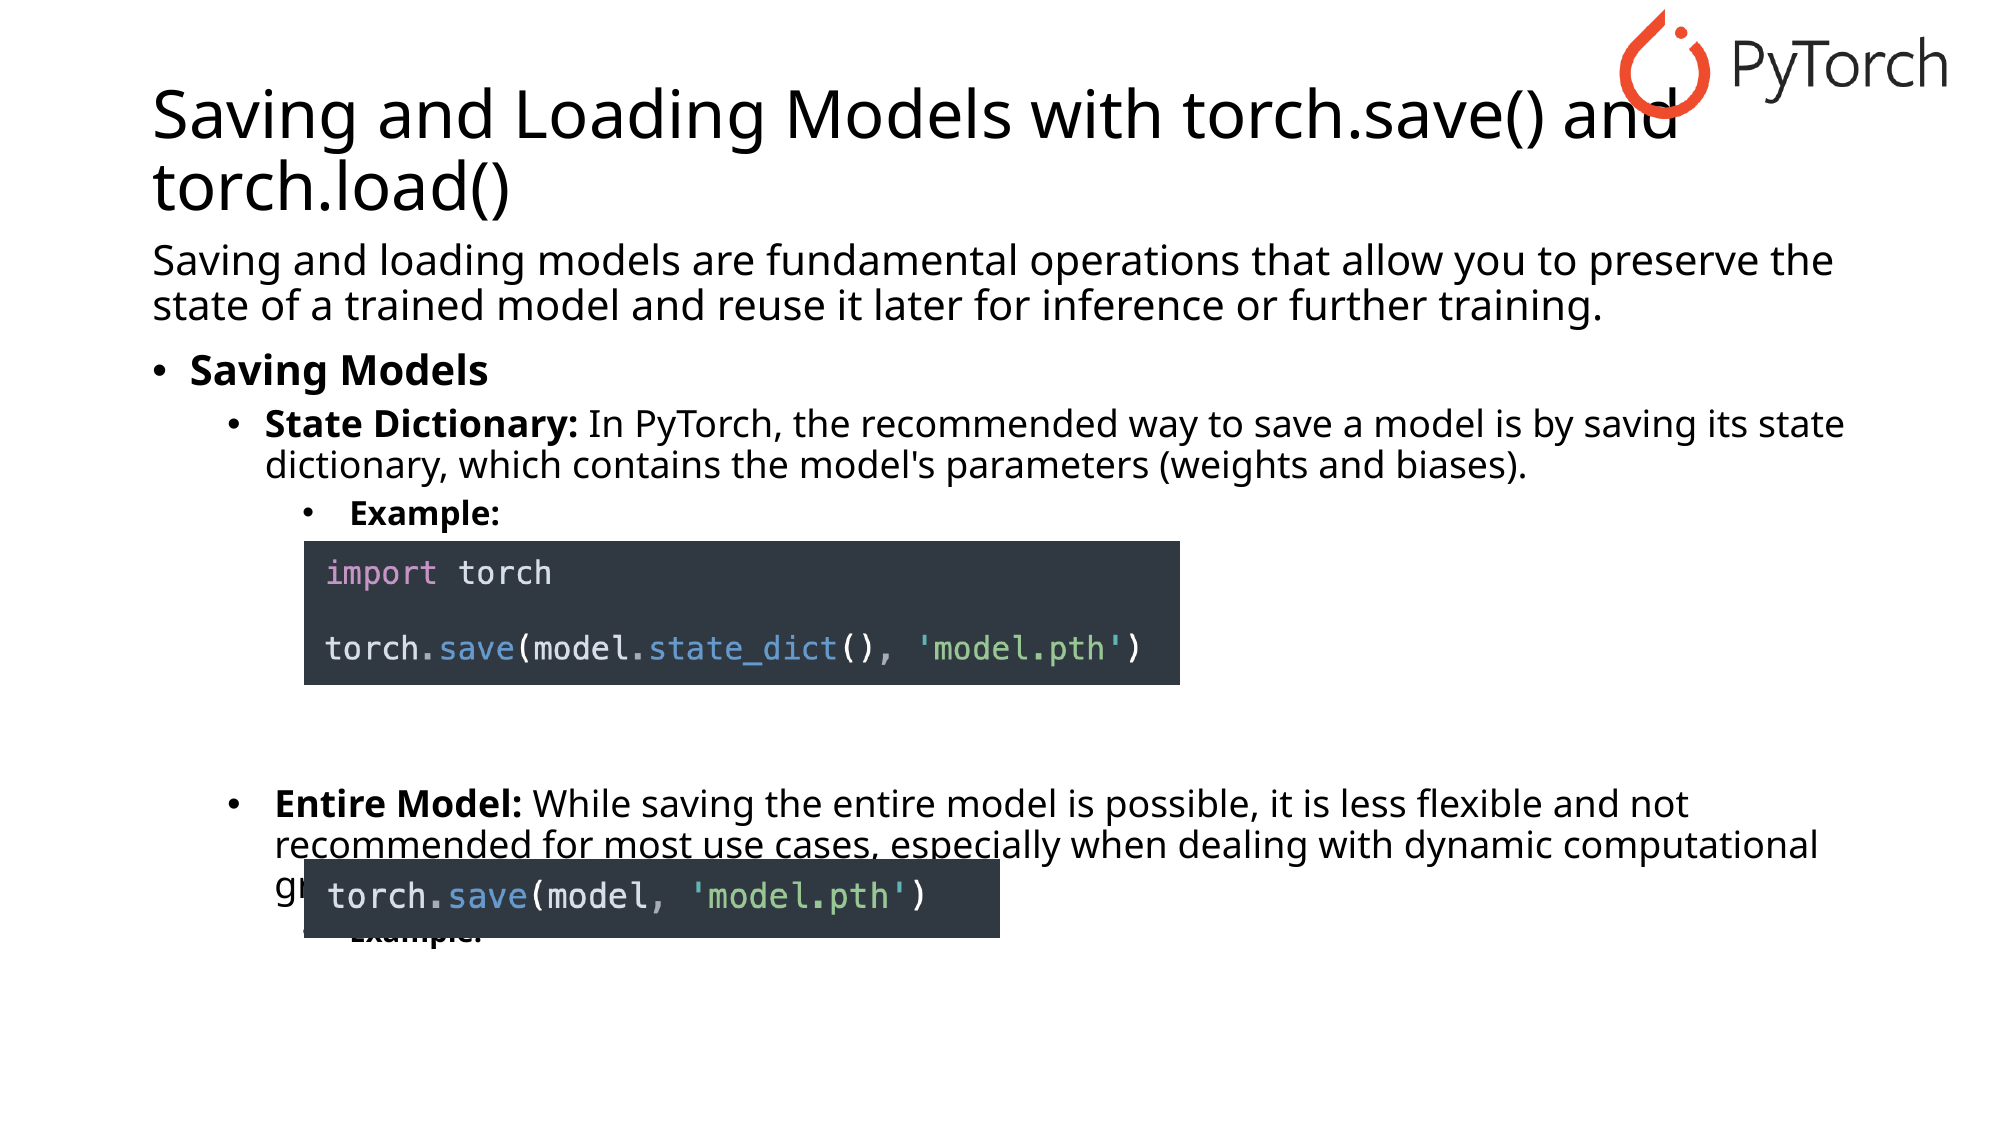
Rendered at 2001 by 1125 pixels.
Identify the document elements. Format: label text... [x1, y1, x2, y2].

picture [303, 858, 1001, 938]
title Saving and Loading Models with torch.save() and torch.load() [137, 59, 1863, 231]
picture [1596, 0, 1970, 157]
picture [303, 540, 1181, 686]
list Saving and loading models are fundamental operations that allow you to preserve the state of a trained model and reuse it later for inference or further training. Saving Models State Dictionary: In PyTorch, the recommended way to save a model is by saving its state dictionary, which contains the model's parameters (weights and biases). Example: Entire Model: While saving the entire model is possible, it is less flexible and not recommended for most use cases, especially when dealing with dynamic computational graphs. Example: [137, 231, 1863, 1036]
